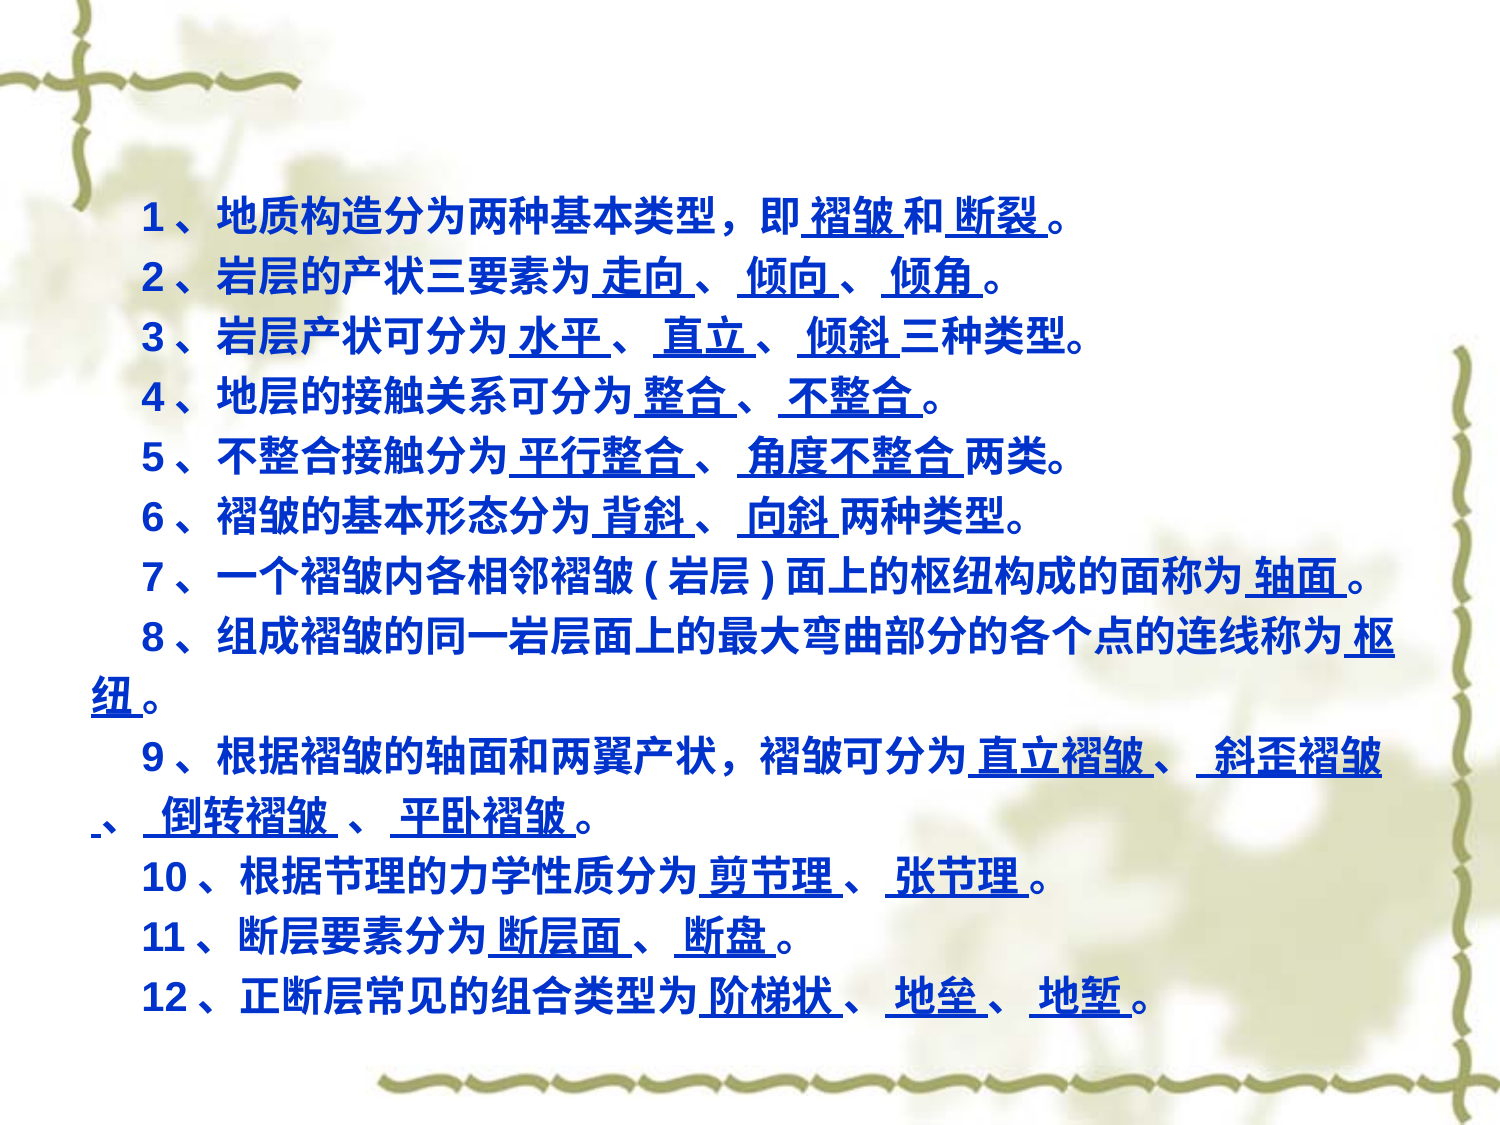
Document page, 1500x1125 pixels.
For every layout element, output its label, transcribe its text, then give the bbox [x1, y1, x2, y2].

text_box 1、地质构造分为两种基本类型，即 褶皱 和 断裂 。 2、岩层的产状三要素为 走向 、 倾向 、 倾角 。 3、岩层产状可分为 水平 、 直立 、 倾斜 三种类型。 4、地层的接触关系可分为 整合 、 不整合 。 5、不整合接触分为 平行整合 、 角度不整合 两类。 6、褶皱的基本形态分为 背斜 、 向斜 两种类型。 7、一个褶皱内各相邻褶皱(岩层)面上的枢纽构成的面称为 轴面 。 8、组成褶皱的同一岩层面上的最大弯曲部分的各个点的连线称为 枢纽 。 9、根据褶皱的轴面和两翼产状，褶皱可分为 直立褶皱 、 斜歪褶皱 、 倒转褶皱 、 平卧褶皱 。 10、根据节理的力学性质分为 剪节理 、 张节理 。 11、断层要素分为 断层面 、 断盘 。 12、正断层常见的组合类型为 阶梯状 、 地垒 、 地堑 。 [76, 172, 1424, 1027]
picture [0, 0, 1500, 1125]
